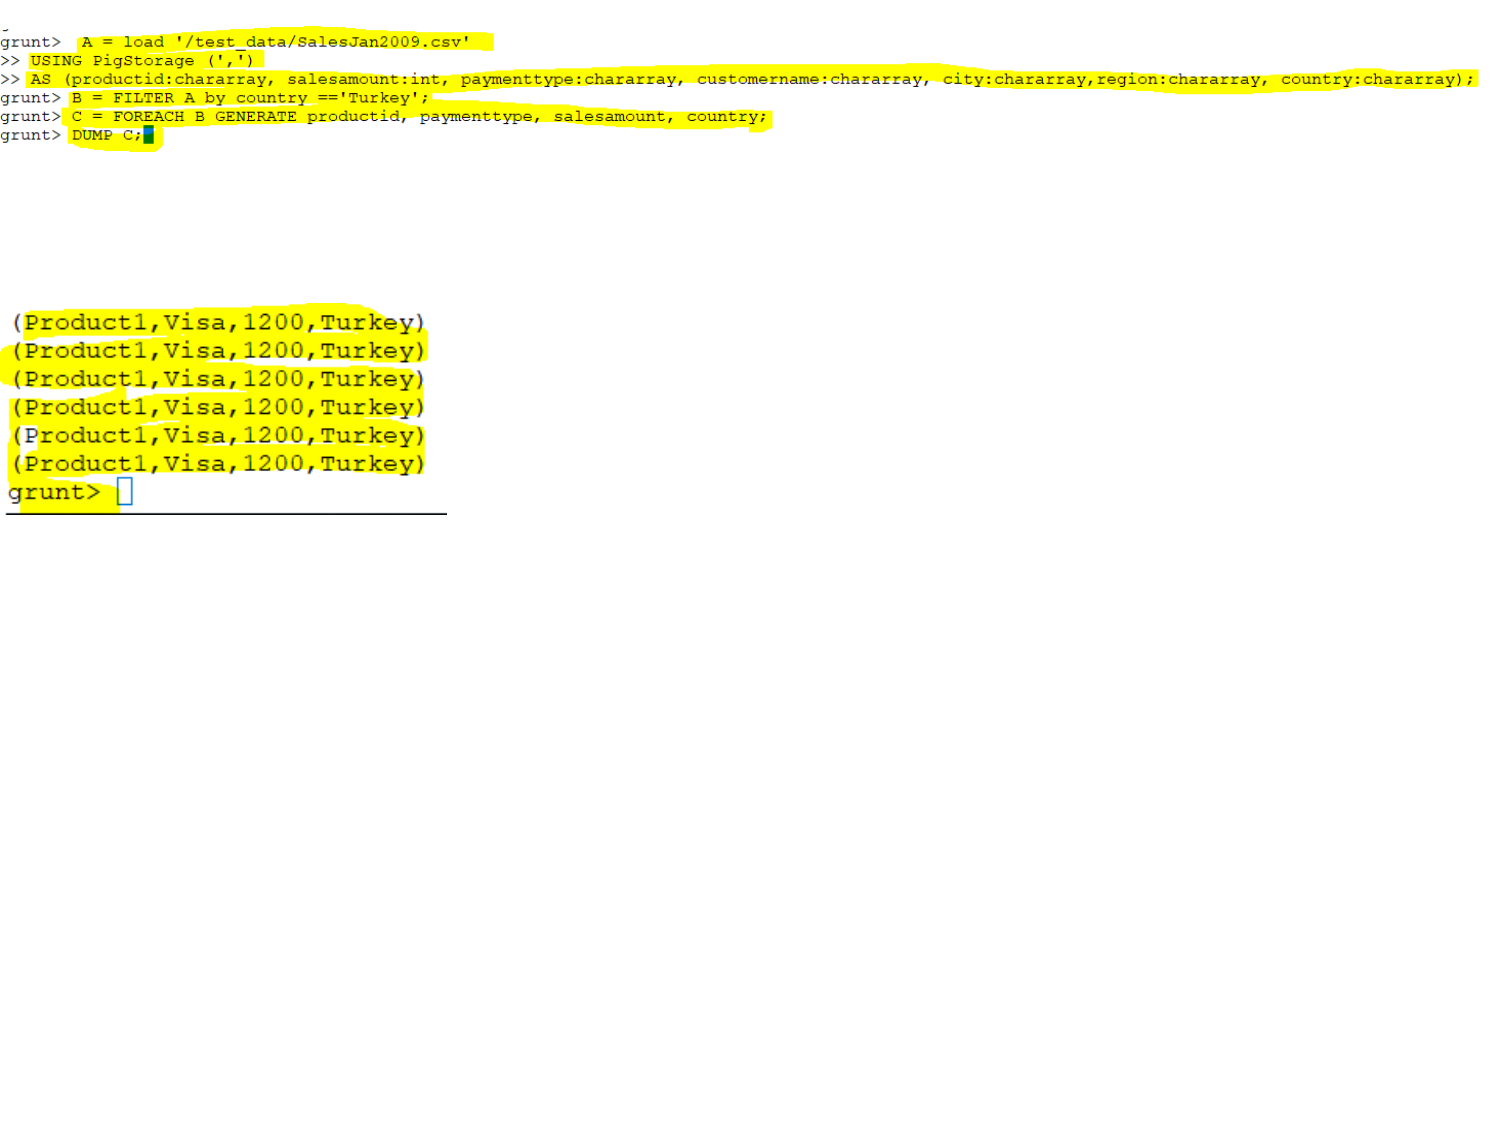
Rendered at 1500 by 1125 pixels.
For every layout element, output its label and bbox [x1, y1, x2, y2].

picture [0, 26, 1500, 153]
picture [0, 303, 448, 515]
